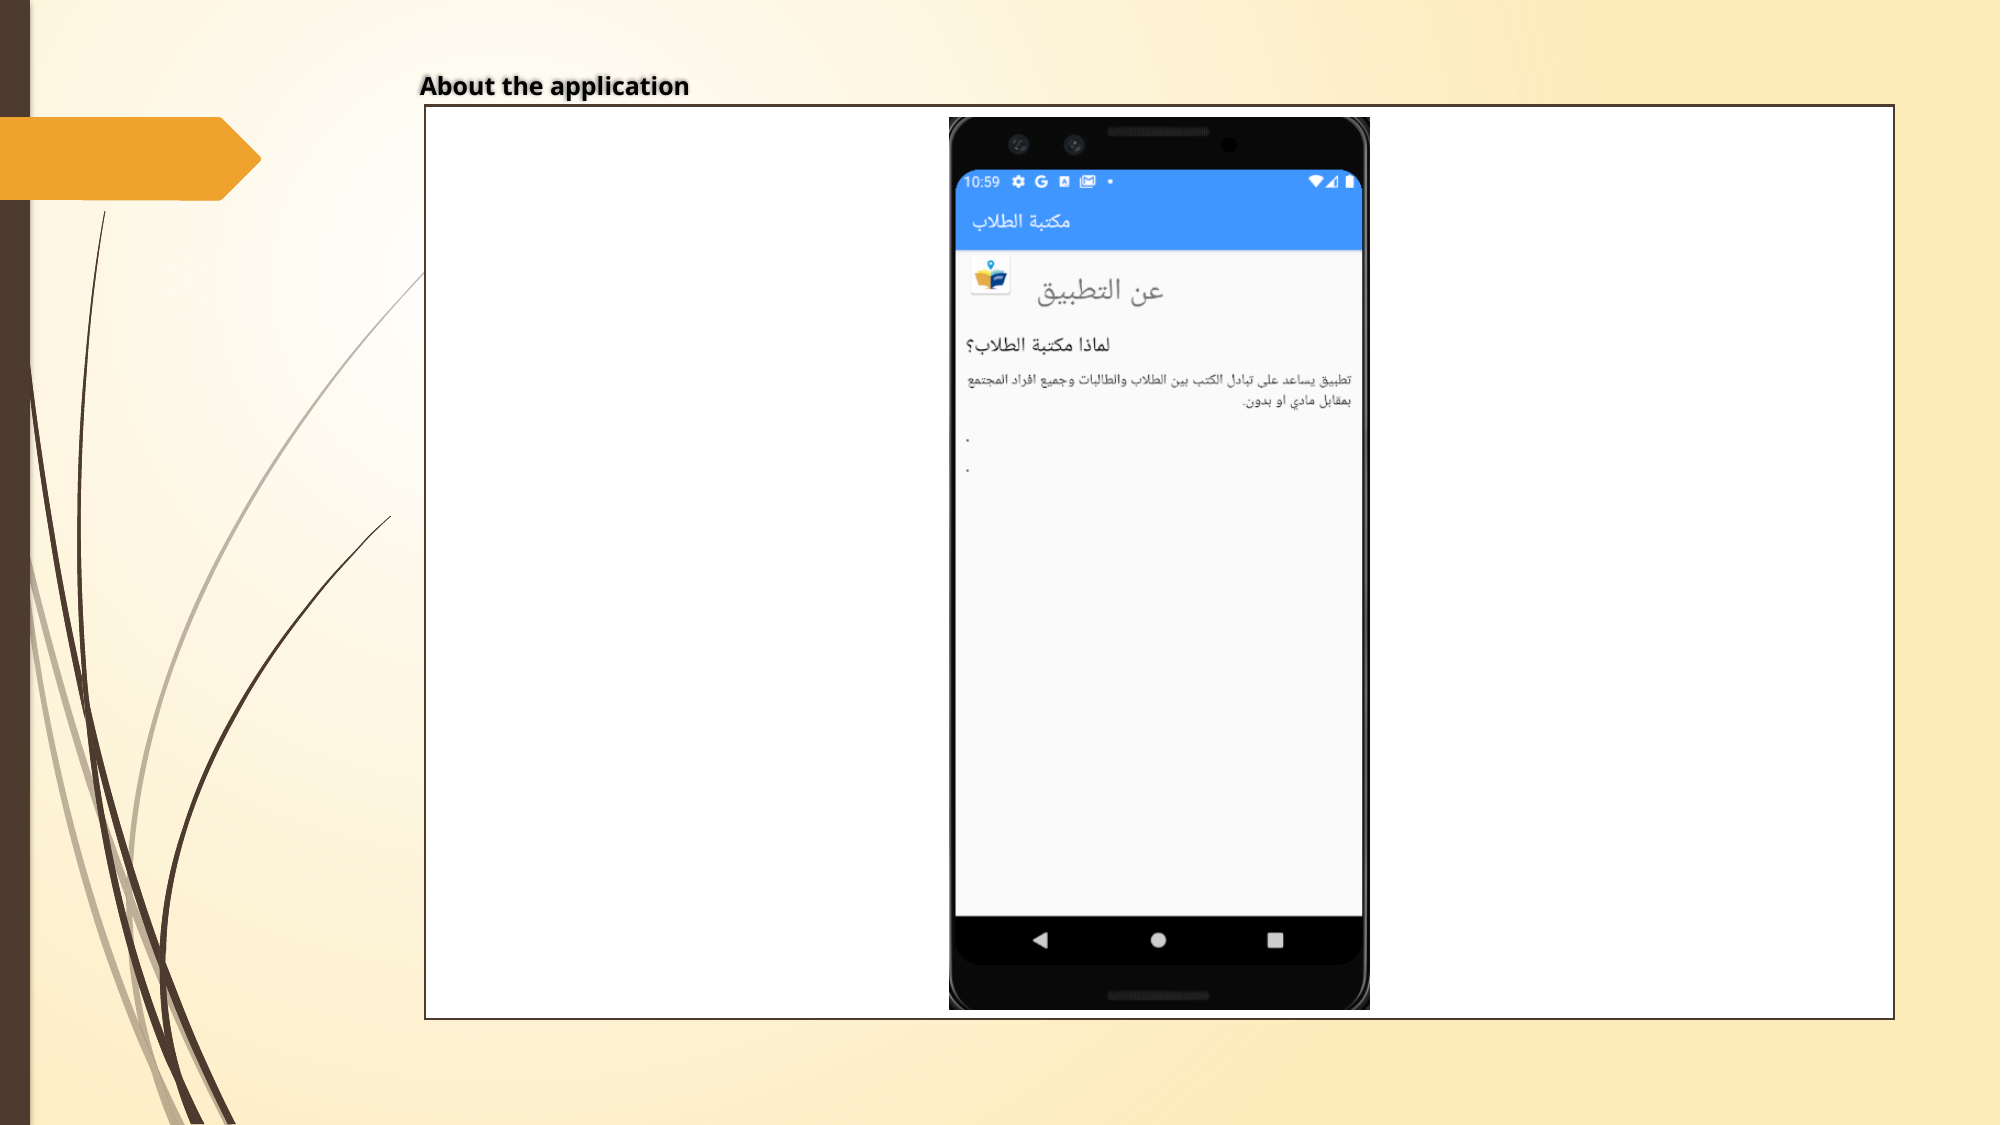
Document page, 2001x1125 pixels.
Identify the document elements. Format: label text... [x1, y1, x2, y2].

text_box About the application [472, 62, 857, 149]
text_box [472, 104, 1896, 1021]
picture [949, 116, 1370, 1011]
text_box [4, 0, 392, 1125]
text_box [395, 37, 468, 1125]
